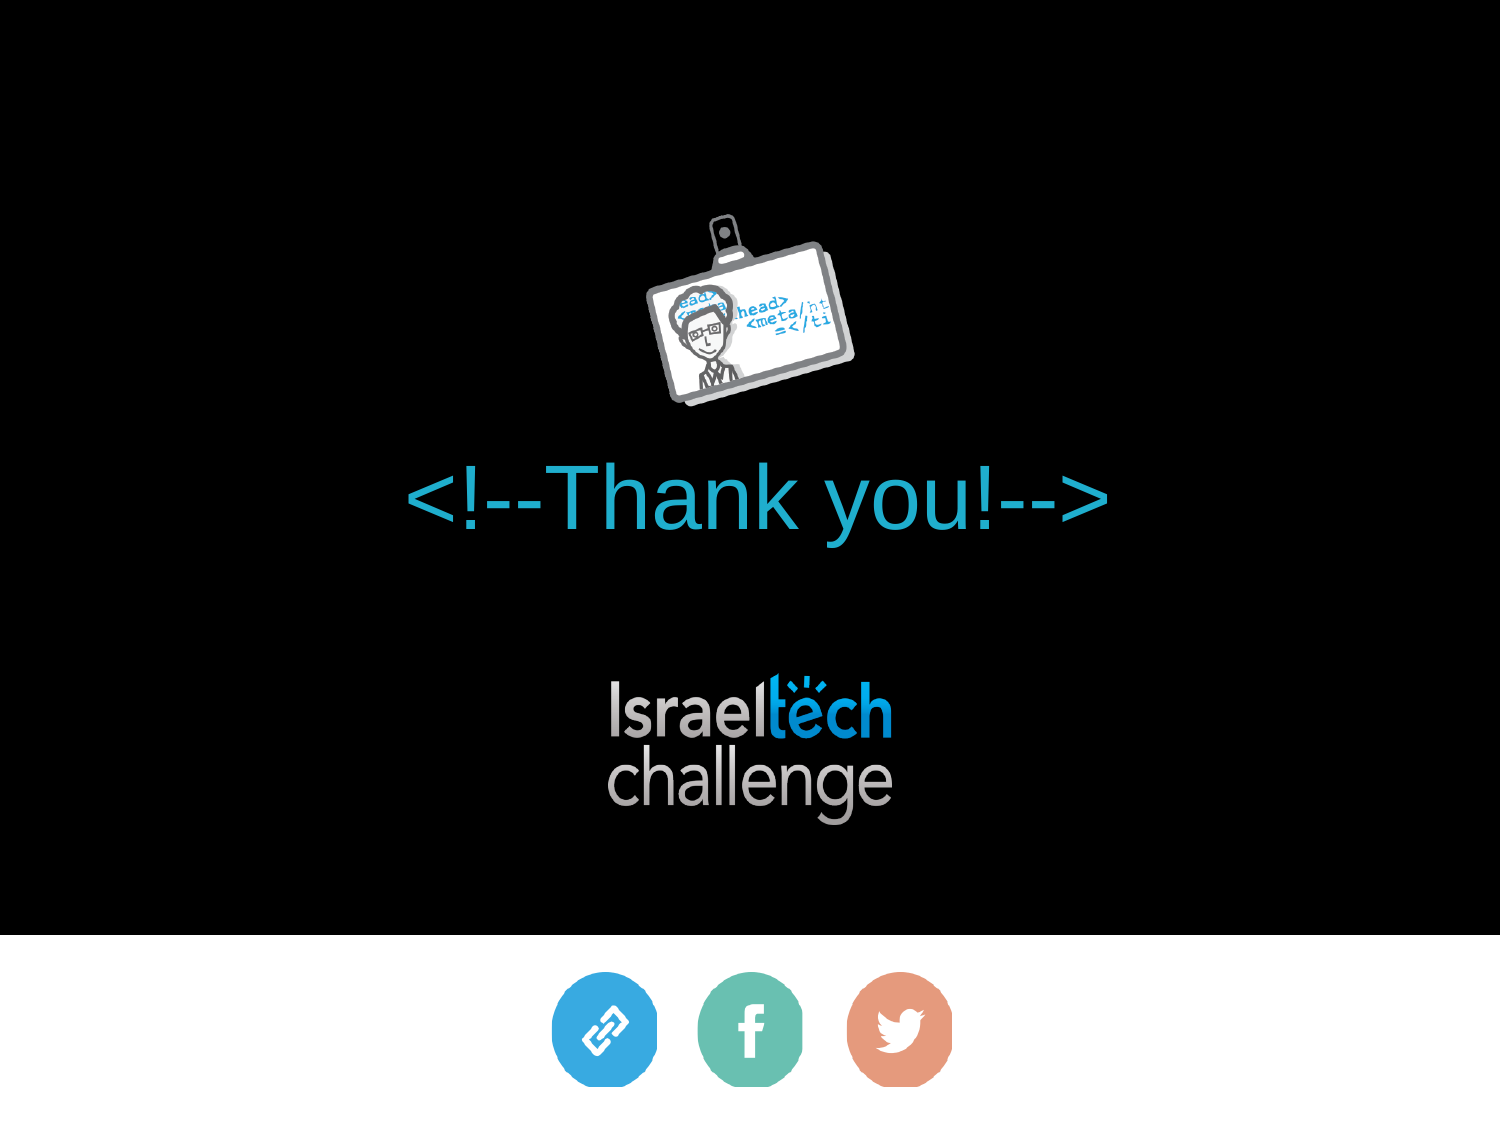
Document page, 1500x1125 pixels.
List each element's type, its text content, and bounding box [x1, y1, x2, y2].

list <!--Thank you!--> [285, 430, 1215, 532]
picture [551, 972, 658, 1087]
text_box [0, 0, 1500, 935]
picture [637, 208, 863, 414]
picture [607, 672, 893, 825]
picture [697, 972, 803, 1087]
picture [846, 972, 953, 1087]
